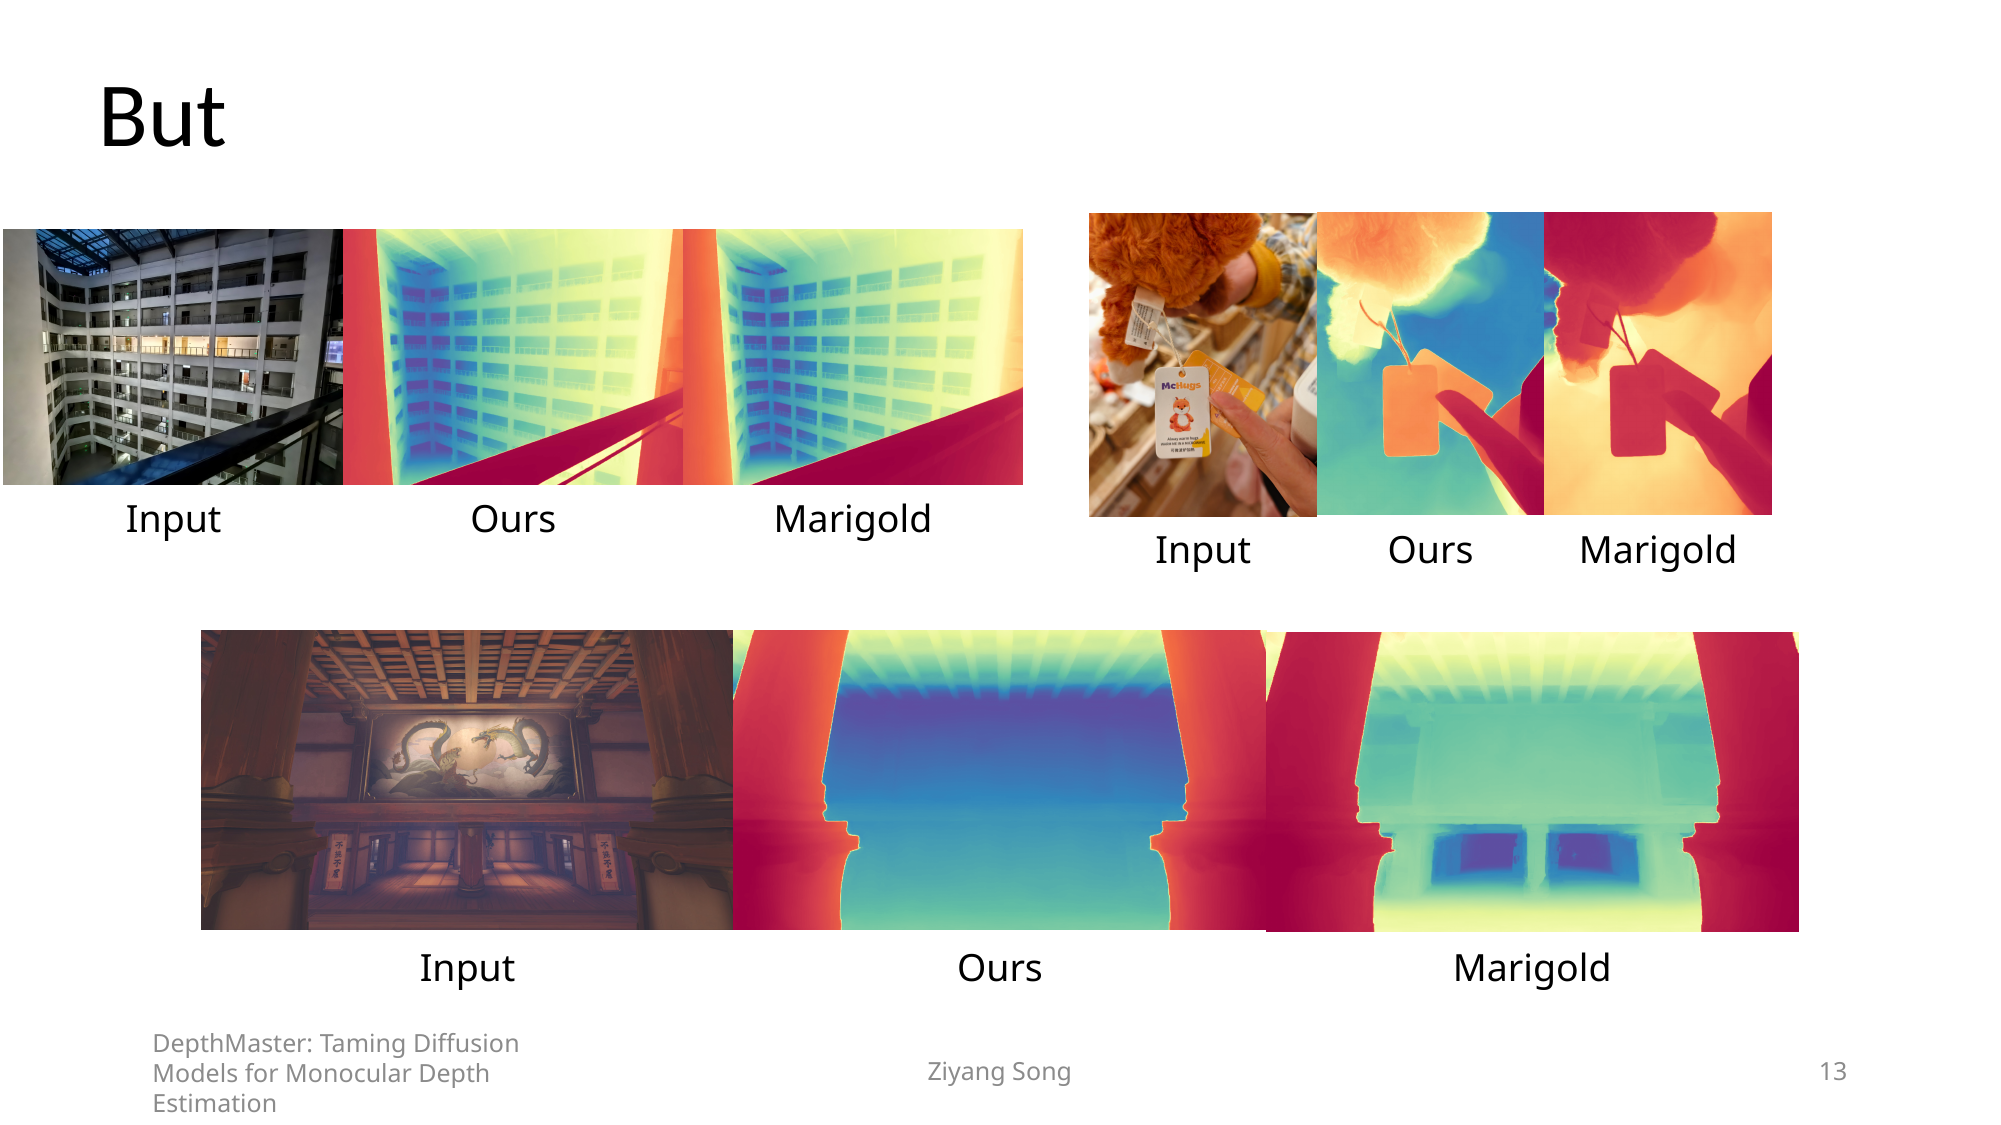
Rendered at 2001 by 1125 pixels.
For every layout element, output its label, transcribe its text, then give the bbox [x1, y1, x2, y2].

footer Ziyang Song [662, 1042, 1338, 1103]
title But [83, 59, 1809, 152]
text_box Ours [1322, 518, 1539, 579]
text_box Ours [891, 936, 1109, 997]
picture [1089, 212, 1772, 517]
text_box Input [359, 936, 576, 997]
text_box Input [1095, 518, 1312, 579]
slide_number 12 [1412, 1042, 1863, 1103]
text_box Marigold [1549, 518, 1767, 579]
text_box Marigold [744, 487, 962, 548]
text_box Marigold [1424, 936, 1641, 997]
picture [3, 229, 1023, 485]
picture [201, 630, 1799, 932]
text_box Ours [405, 487, 622, 548]
slide_number DepthMaster: Taming Diffusion Models for Monocular Depth Estimation [137, 1042, 588, 1103]
text_box Input [65, 487, 282, 548]
